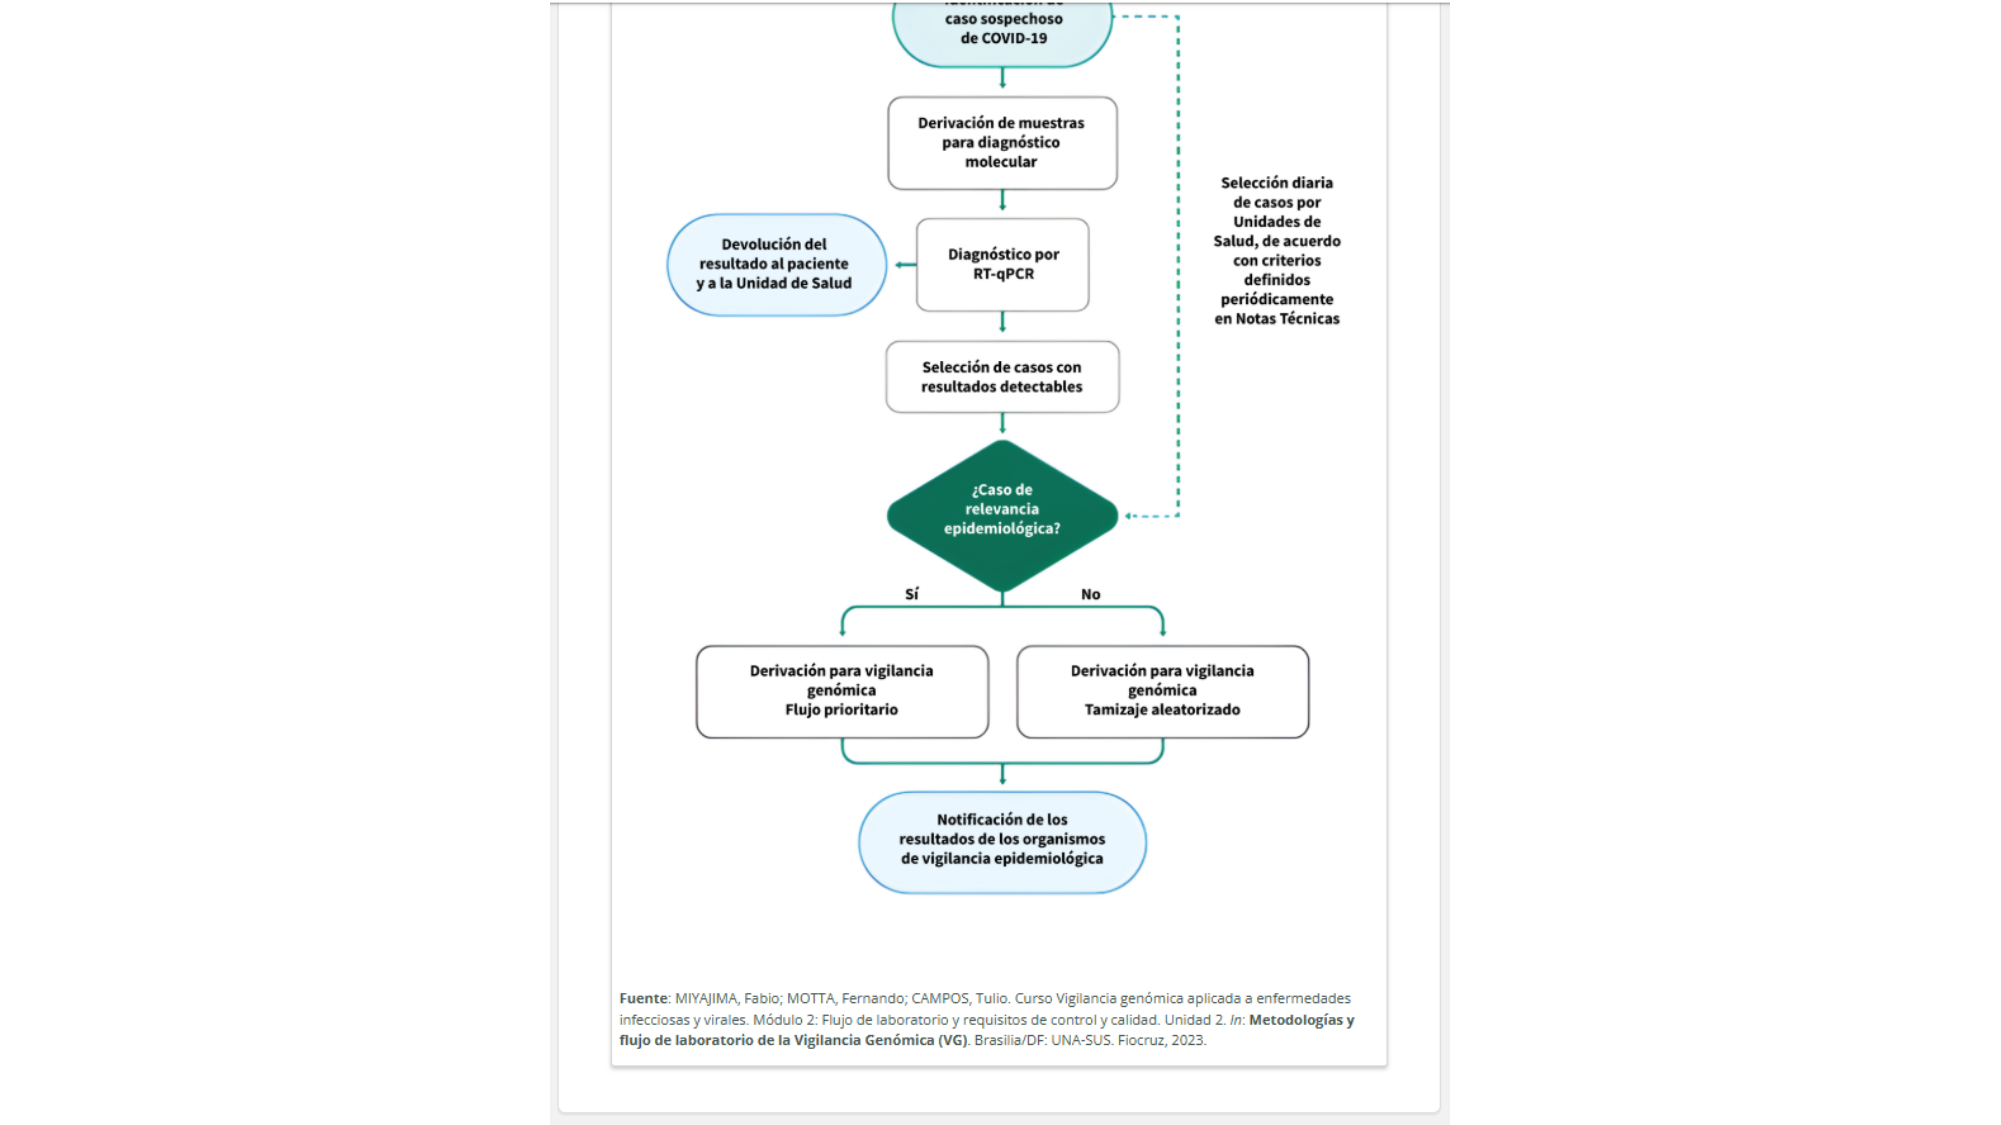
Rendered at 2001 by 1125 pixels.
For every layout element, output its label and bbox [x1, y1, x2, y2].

picture [550, 0, 1450, 1125]
